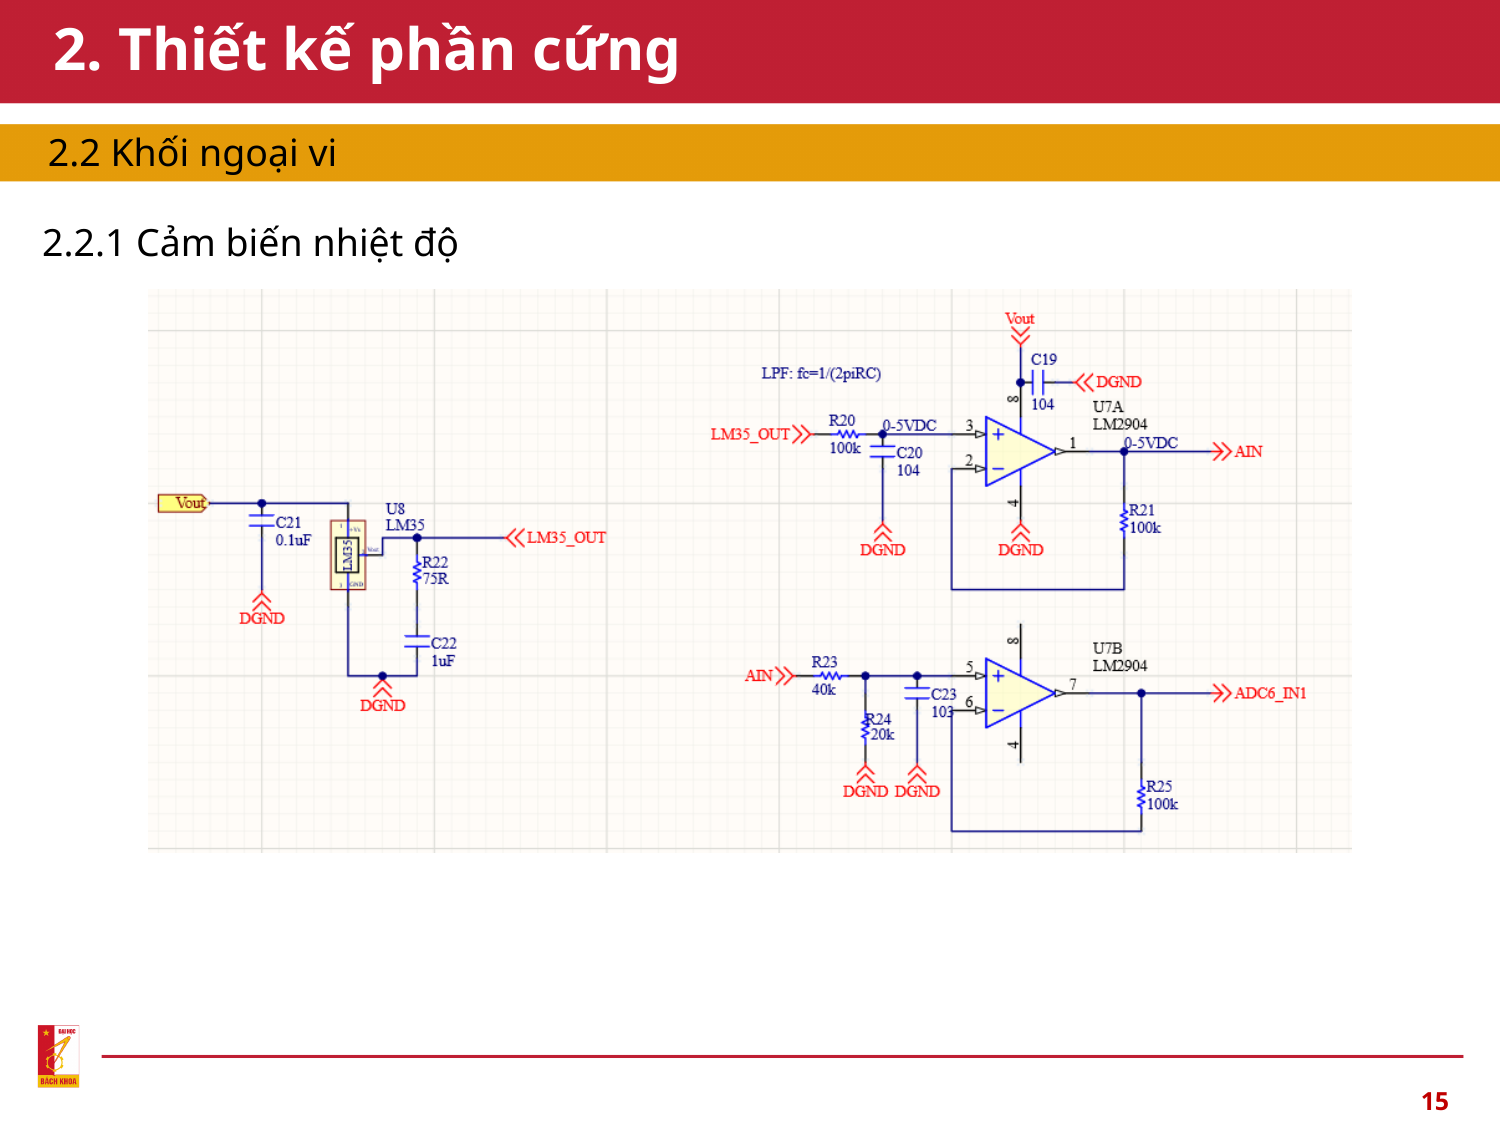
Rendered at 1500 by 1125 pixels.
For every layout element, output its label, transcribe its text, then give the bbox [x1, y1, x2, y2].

picture [0, 0, 1500, 1125]
text_box 2.2 Khối ngoại vi [33, 121, 353, 182]
title 2. Thiết kế phần cứng [38, 12, 1462, 87]
text_box 2.2.1 Cảm biến nhiệt độ [27, 211, 475, 272]
slide_number 15 [1126, 1078, 1464, 1125]
